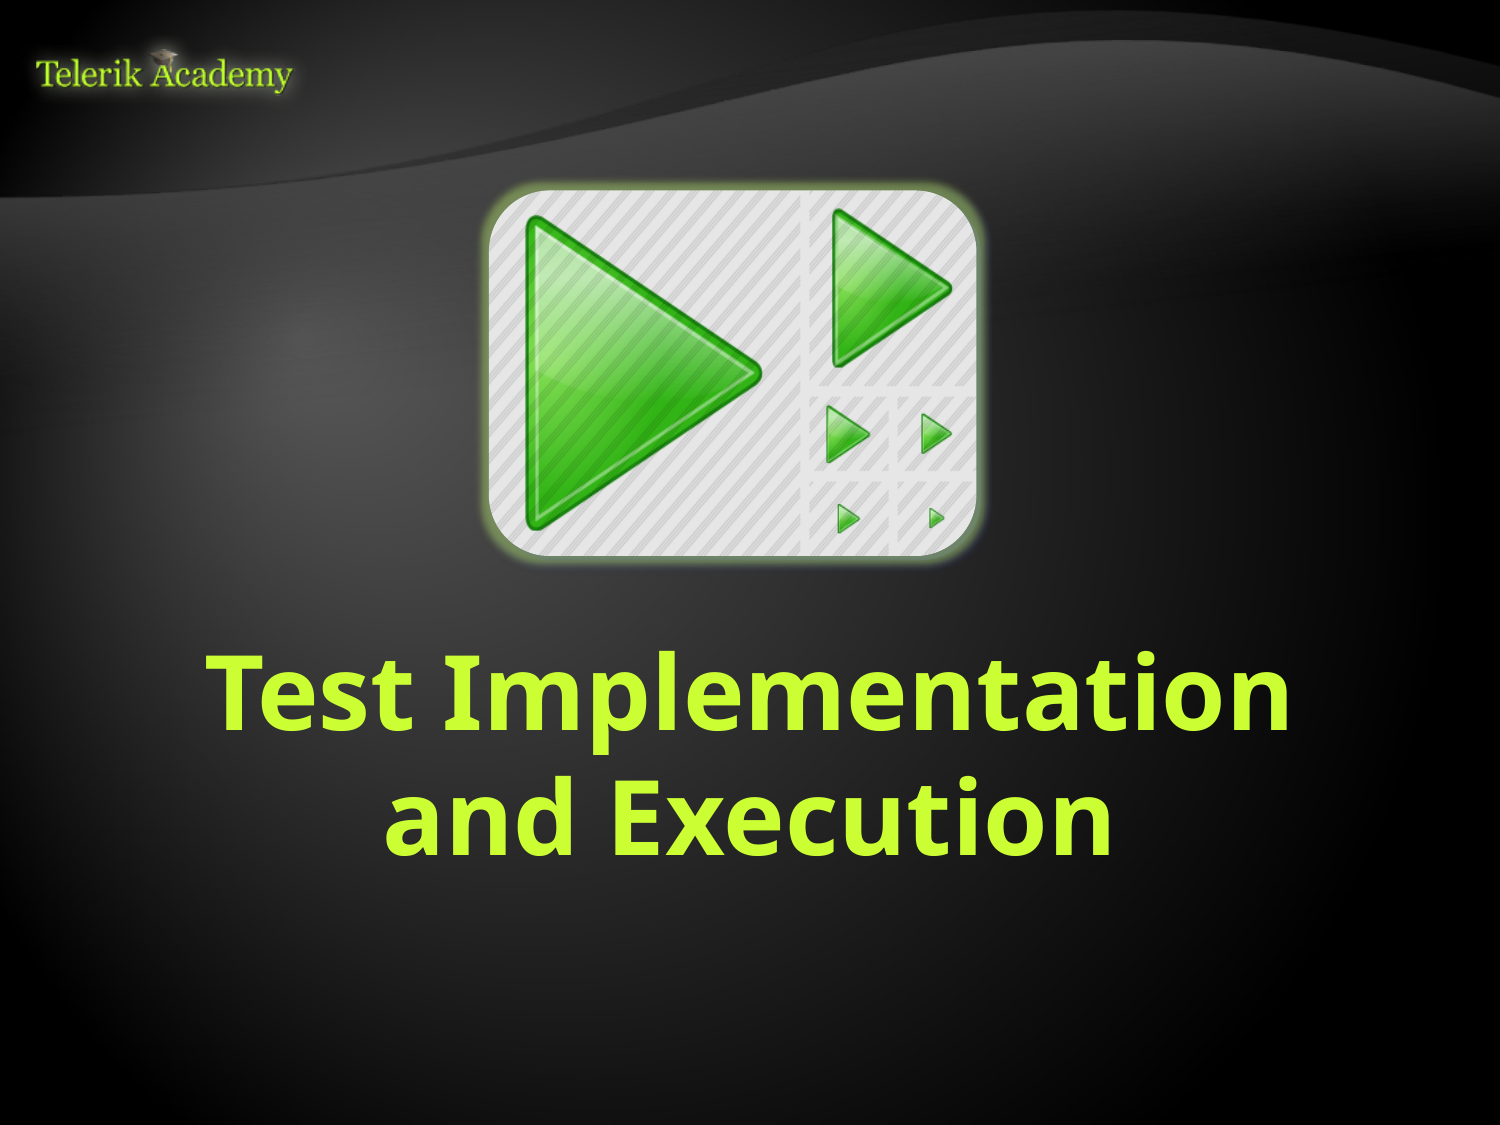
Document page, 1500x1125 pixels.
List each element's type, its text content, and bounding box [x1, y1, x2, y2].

picture [0, 0, 1500, 1125]
title Test Implementation and Execution [99, 663, 1400, 839]
